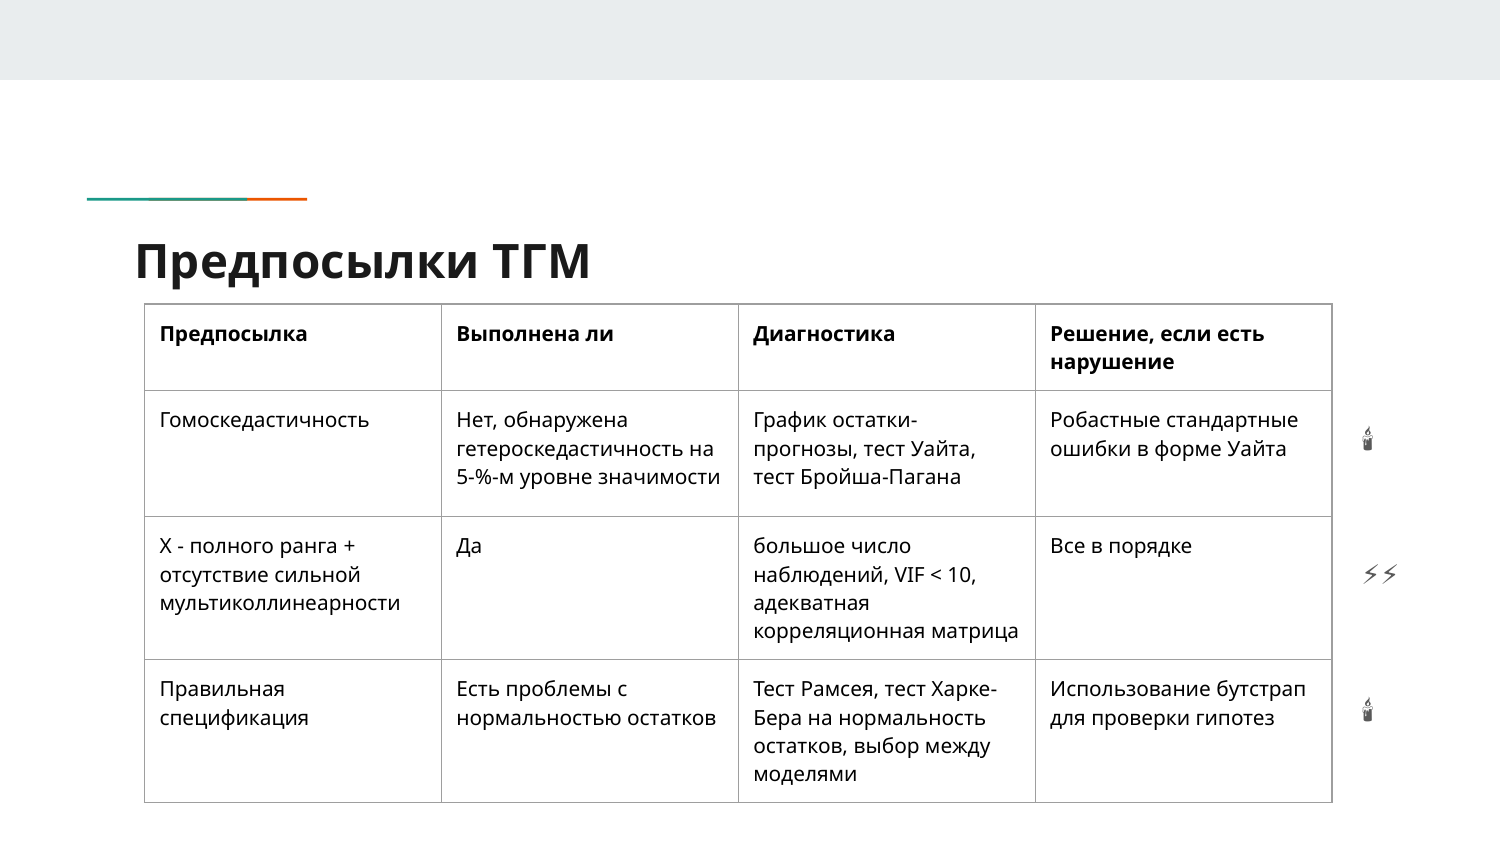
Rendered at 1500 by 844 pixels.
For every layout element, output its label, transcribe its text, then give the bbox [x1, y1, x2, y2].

table_cell Робастные стандартные ошибки в форме Уайта [1036, 391, 1331, 516]
table_cell Гомоскедастичность [145, 391, 441, 516]
table_cell Тест Рамсея, тест Харке-Бера на нормальность остатков, выбор между моделями [739, 660, 1035, 802]
title Предпосылки ТГМ [119, 216, 1381, 305]
text_box 🕯️🥀 [1346, 679, 1484, 736]
table_header Диагностика [739, 305, 1035, 390]
text_box ⚡️⚡️ [1346, 542, 1500, 598]
table_cell Правильная спецификация [145, 660, 441, 802]
table_header Выполнена ли [442, 305, 738, 390]
table_cell График остатки-прогнозы, тест Уайта, тест Бройша-Пагана [739, 391, 1035, 516]
table_cell большое число наблюдений, VIF < 10, адекватная корреляционная матрица [739, 517, 1035, 659]
table_cell Нет, обнаружена гетероскедастичность на 5-%-м уровне значимости [442, 391, 738, 516]
text_box 🕯️🥀 [1346, 408, 1487, 497]
table_cell X - полного ранга + отсутствие сильной мультиколлинеарности [145, 517, 441, 659]
table_header Решение, если есть нарушение [1036, 305, 1331, 390]
table_cell Все в порядке [1036, 517, 1331, 659]
table_header Предпосылка [145, 305, 441, 390]
table_cell Использование бутстрап для проверки гипотез [1036, 660, 1331, 802]
table_cell Да [442, 517, 738, 659]
table_cell Есть проблемы с нормальностью остатков [442, 660, 738, 802]
